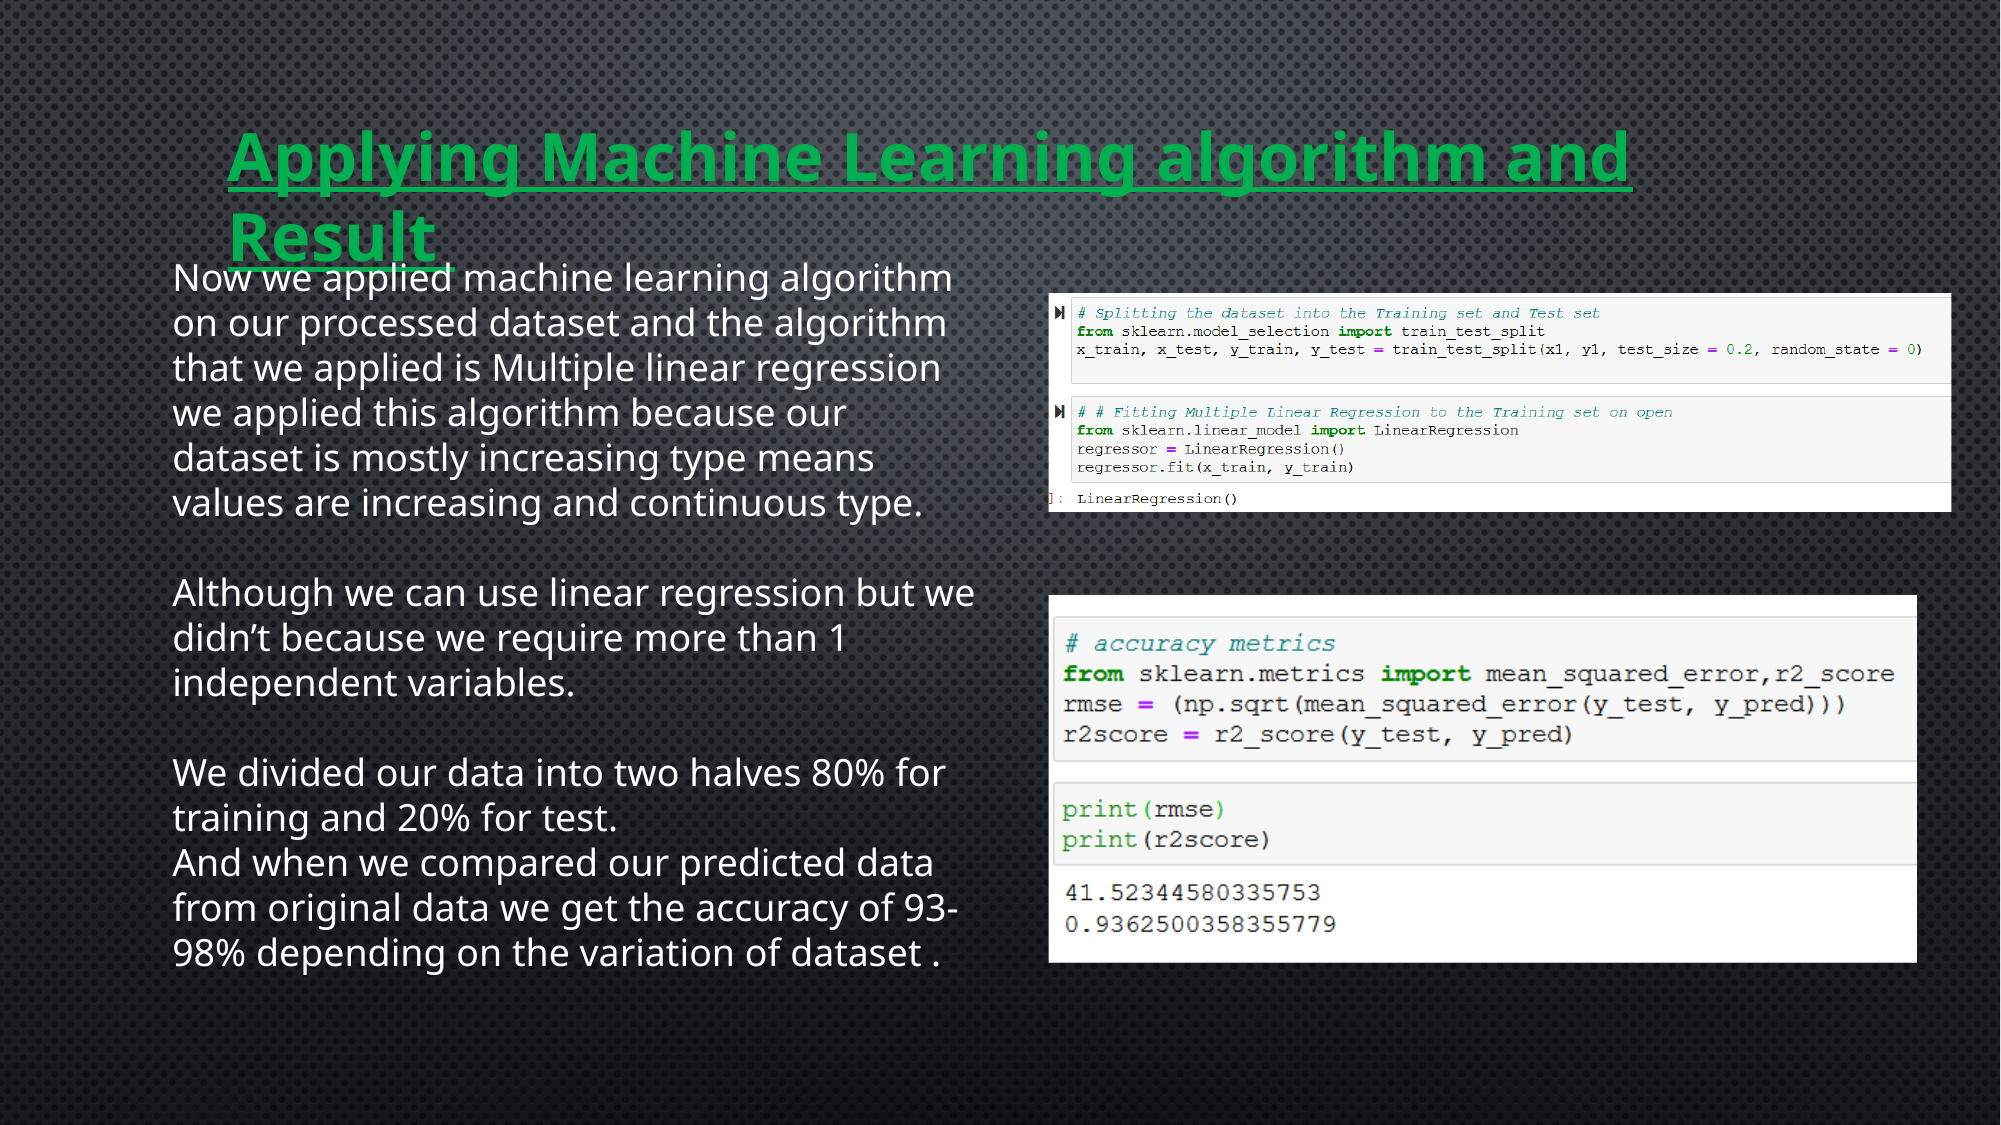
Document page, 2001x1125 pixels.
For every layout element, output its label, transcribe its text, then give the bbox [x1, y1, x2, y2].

text_box Applying Machine Learning algorithm and Result [213, 107, 1850, 283]
picture [1048, 293, 1952, 512]
picture [1048, 595, 1918, 964]
text_box Now we applied machine learning algorithm on our processed dataset and the algorithm that we applied is Multiple linear regression we applied this algorithm because our dataset is mostly increasing type means values are increasing and continuous type. Although we can use linear regression but we didn’t because we require more than 1 independent variables. We divided our data into two halves 80% for training and 20% for test. And when we compared our predicted data from original data we get the accuracy of 93-98% depending on the variation of dataset . [157, 246, 996, 982]
